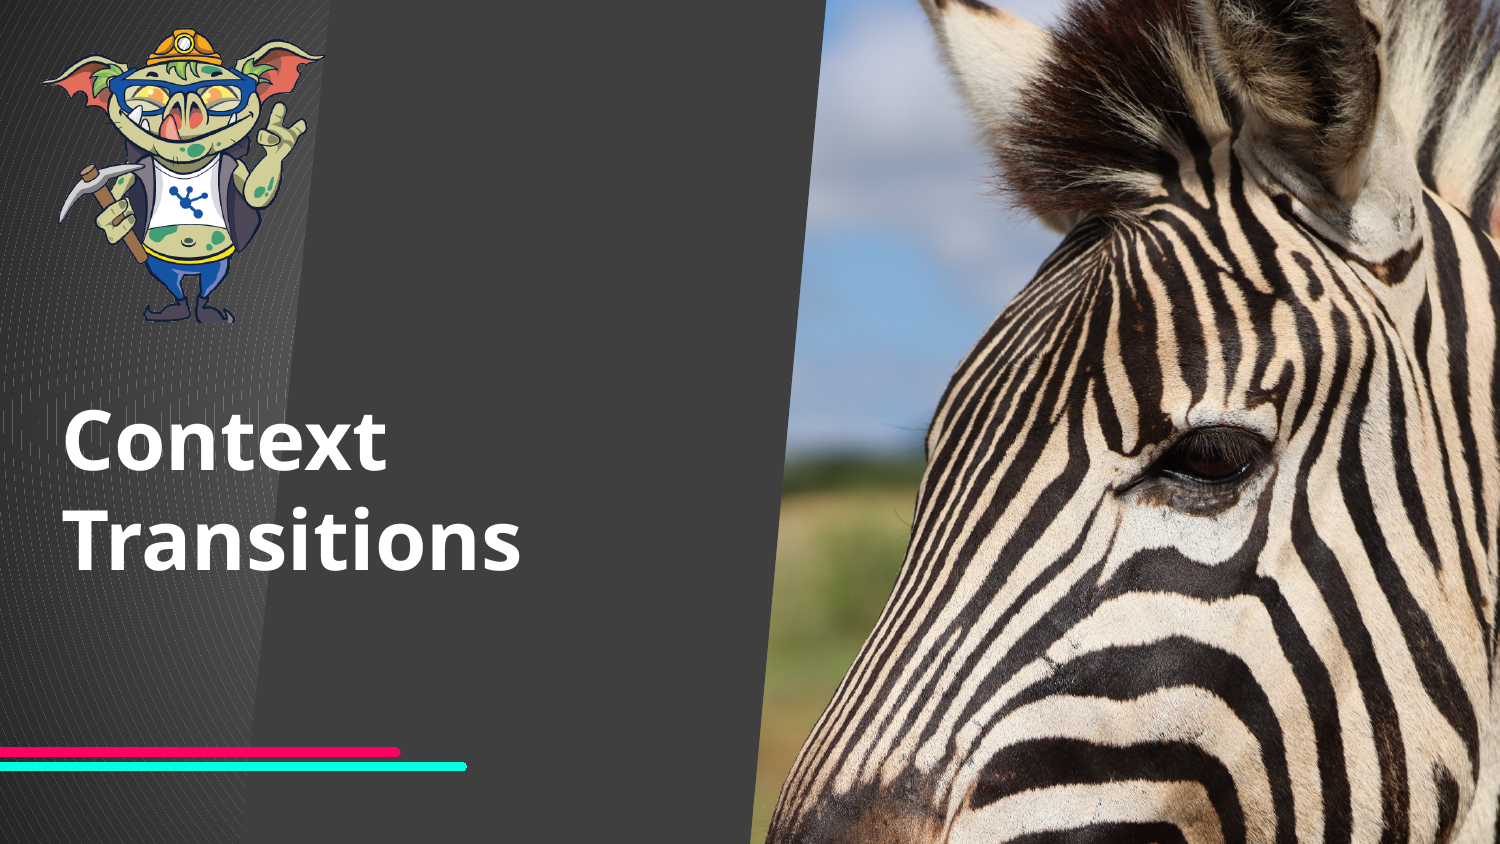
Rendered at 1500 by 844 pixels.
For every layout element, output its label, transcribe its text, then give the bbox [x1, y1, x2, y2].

picture [751, 0, 1500, 844]
picture [0, 0, 367, 323]
list Context Transitions [46, 379, 619, 638]
